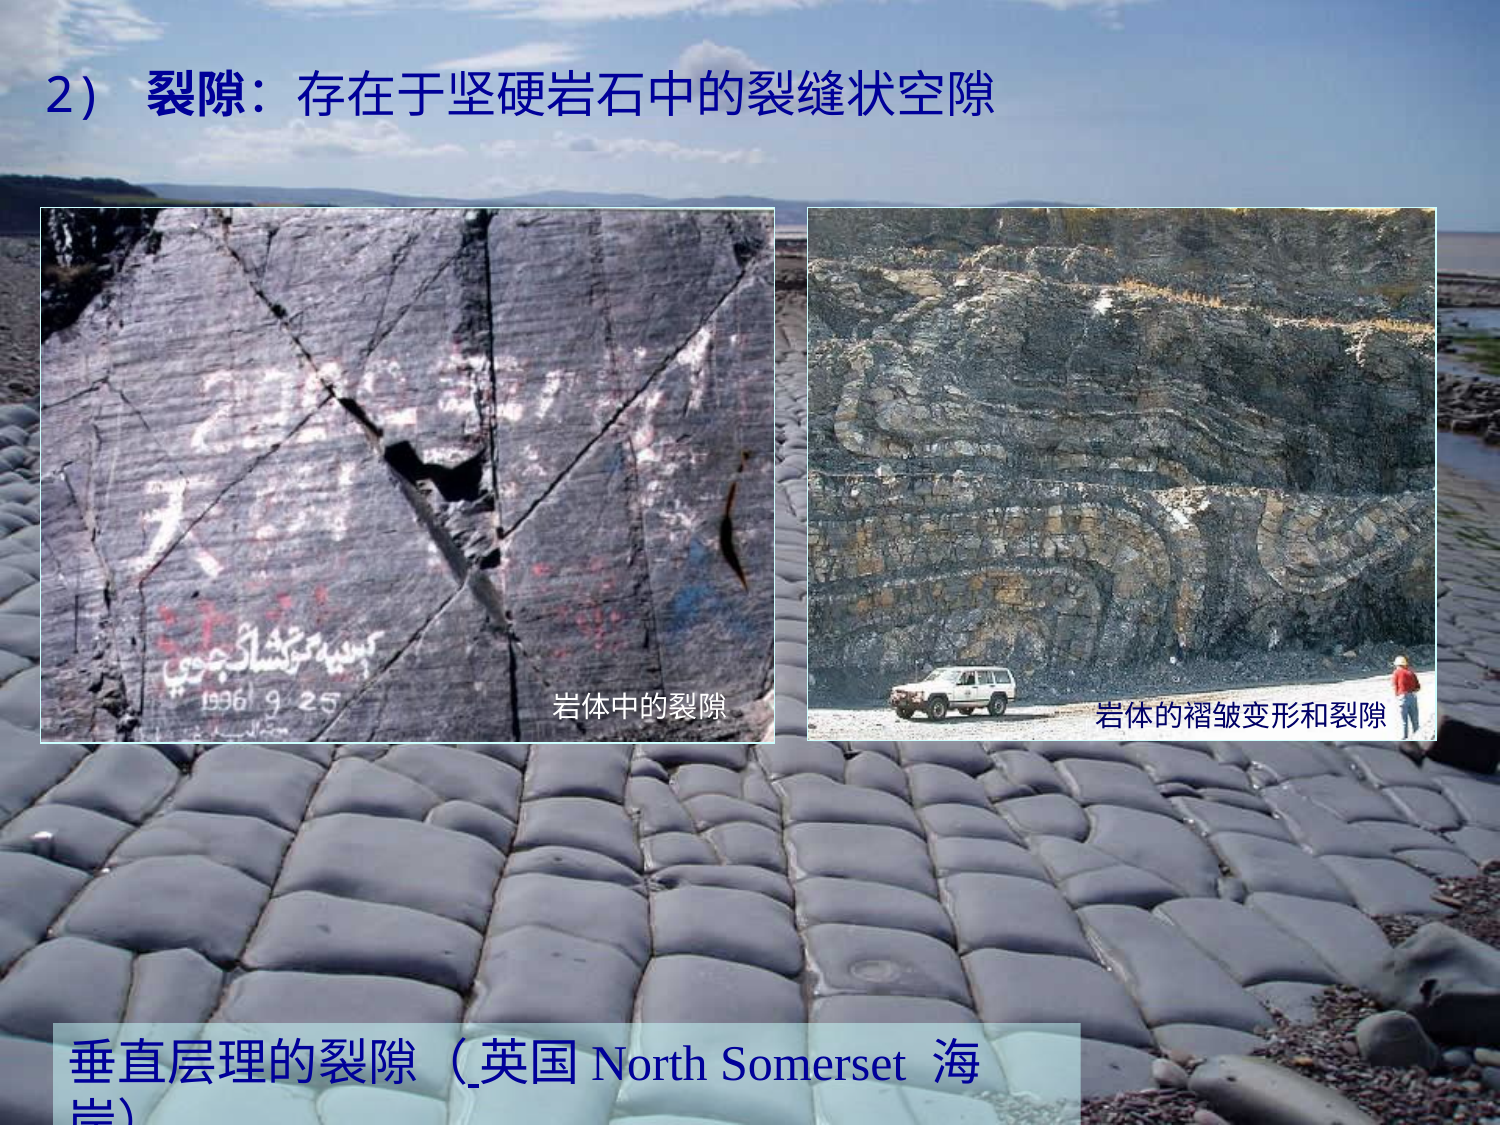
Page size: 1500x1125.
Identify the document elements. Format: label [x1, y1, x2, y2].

picture [0, 0, 1500, 1125]
text_box [40, 207, 1436, 743]
